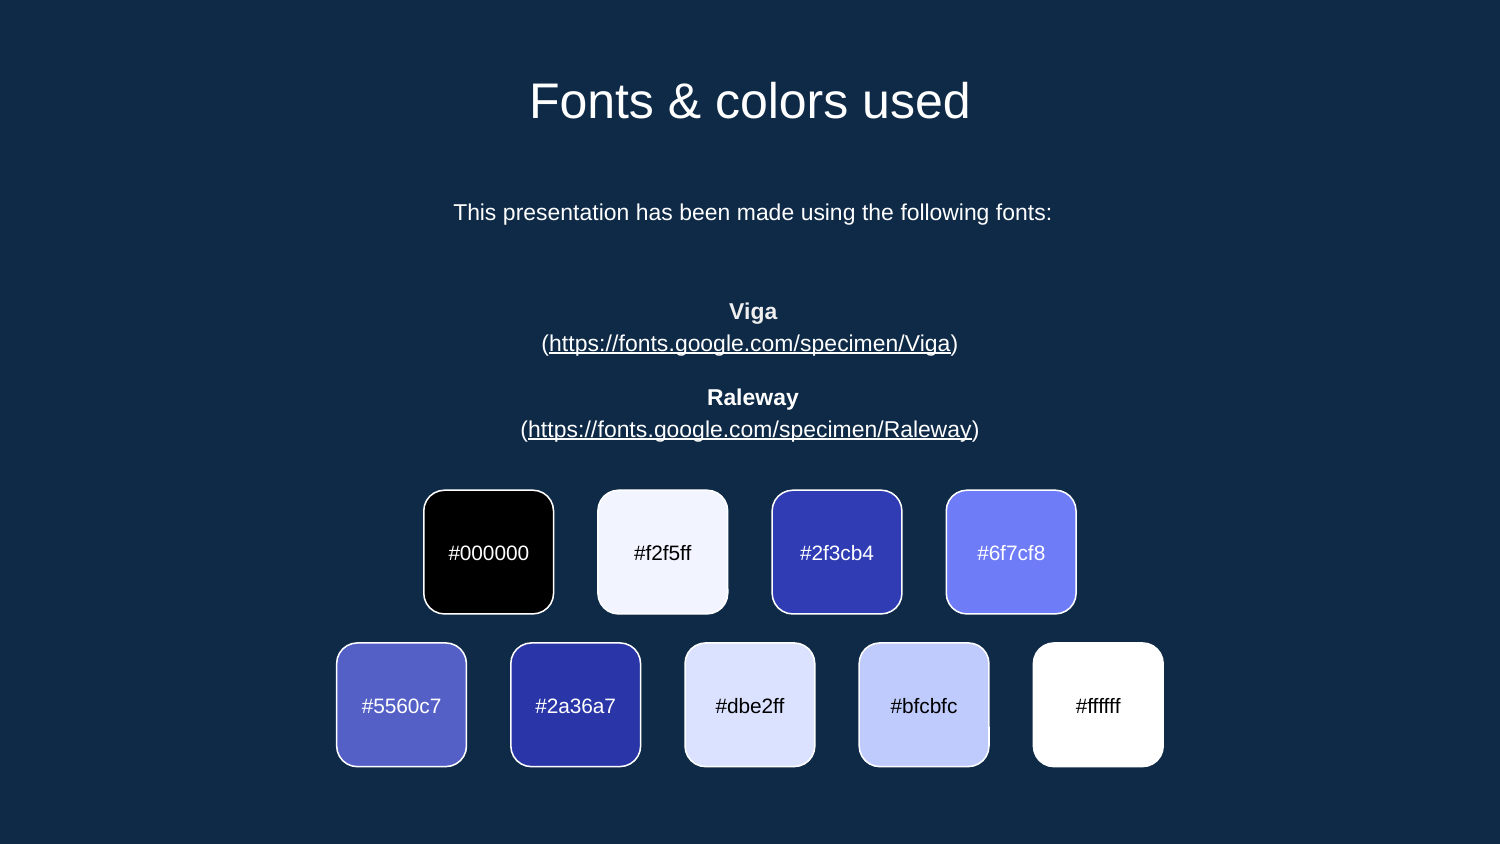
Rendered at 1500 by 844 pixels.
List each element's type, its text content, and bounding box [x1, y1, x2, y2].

text_box [336, 642, 467, 668]
text_box [685, 741, 815, 767]
text_box [685, 642, 815, 668]
text_box #5560c7 [336, 668, 467, 741]
text_box [859, 741, 989, 767]
text_box [423, 490, 554, 515]
text_box #ffffff [1033, 668, 1164, 741]
text_box [510, 642, 641, 668]
title Fonts & colors used [171, 53, 1328, 133]
text_box [423, 589, 554, 614]
text_box [1033, 642, 1164, 668]
text_box [772, 490, 902, 515]
text_box #2a36a7 [510, 668, 641, 741]
text_box #6f7cf8 [946, 515, 1077, 589]
text_box [336, 741, 467, 767]
text_box [1033, 741, 1164, 767]
text_box [859, 642, 989, 668]
text_box #bfcbfc [859, 668, 989, 741]
text_box Viga (https://fonts.google.com/specimen/Viga) Raleway (https://fonts.google.com/specimen/Raleway) [175, 264, 1332, 470]
text_box [946, 490, 1077, 515]
text_box This presentation has been made using the following fonts: [175, 178, 1332, 251]
text_box #2f3cb4 [772, 515, 902, 589]
text_box [510, 741, 641, 767]
text_box #dbe2ff [685, 668, 815, 741]
text_box [946, 589, 1077, 614]
text_box [772, 589, 902, 614]
text_box [597, 589, 728, 614]
text_box #f2f5ff [597, 515, 728, 589]
text_box [597, 490, 728, 515]
text_box #000000 [423, 515, 554, 589]
